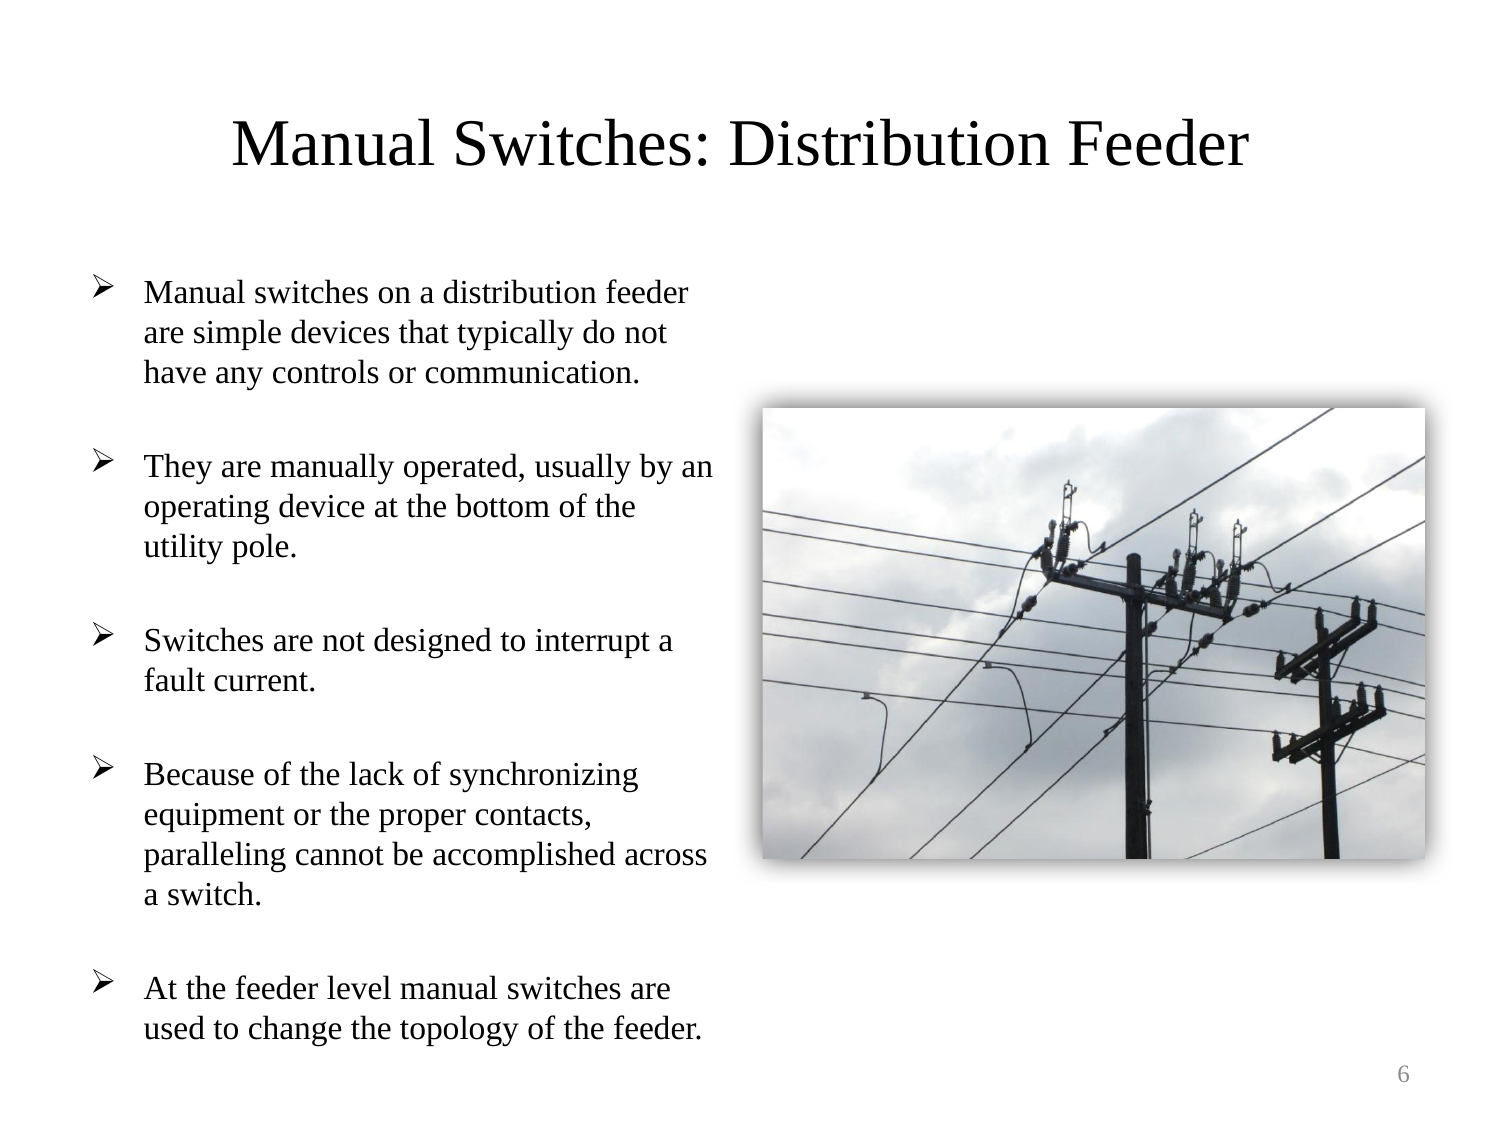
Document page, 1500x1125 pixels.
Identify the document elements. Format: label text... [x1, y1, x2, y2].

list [762, 408, 1426, 860]
slide_number 6 [1074, 1042, 1425, 1103]
title Manual Switches: Distribution Feeder [75, 45, 1425, 233]
list Manual switches on a distribution feeder are simple devices that typically do not have any controls or communication. They are manually operated, usually by an operating device at the bottom of the utility pole. Switches are not designed to interrupt a fault current. Because of the lack of synchronizing equipment or the proper contacts, paralleling cannot be accomplished across a switch. At the feeder level manual switches are used to change the topology of the feeder. [75, 262, 738, 1063]
